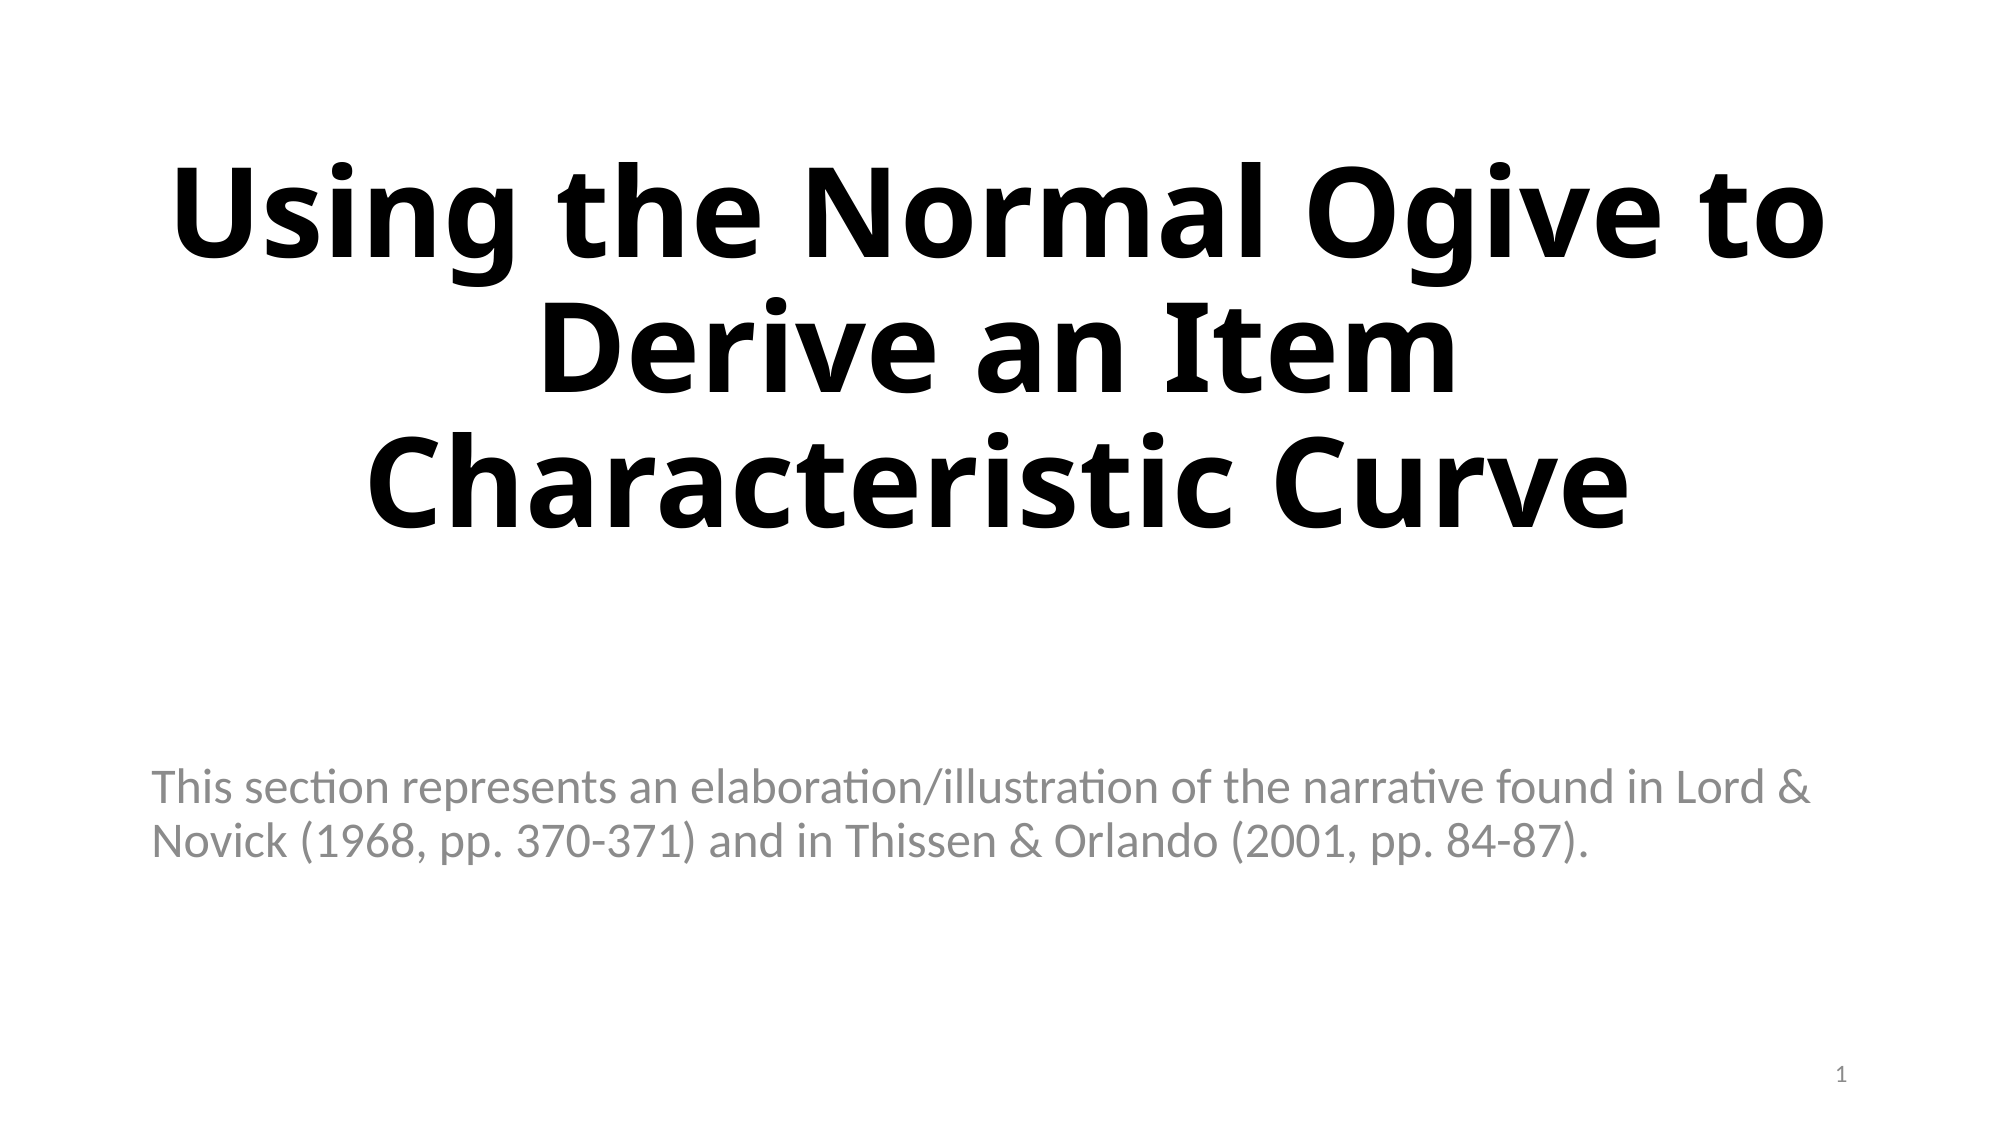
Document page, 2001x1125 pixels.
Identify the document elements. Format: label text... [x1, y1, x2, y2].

list This section represents an elaboration/illustration of the narrative found in Lord & Novick (1968, pp. 370-371) and in Thissen & Orlando (2001, pp. 84-87). [136, 752, 1862, 999]
slide_number 1 [1412, 1042, 1863, 1103]
title Using the Normal Ogive to Derive an Item Characteristic Curve [136, 94, 1862, 563]
